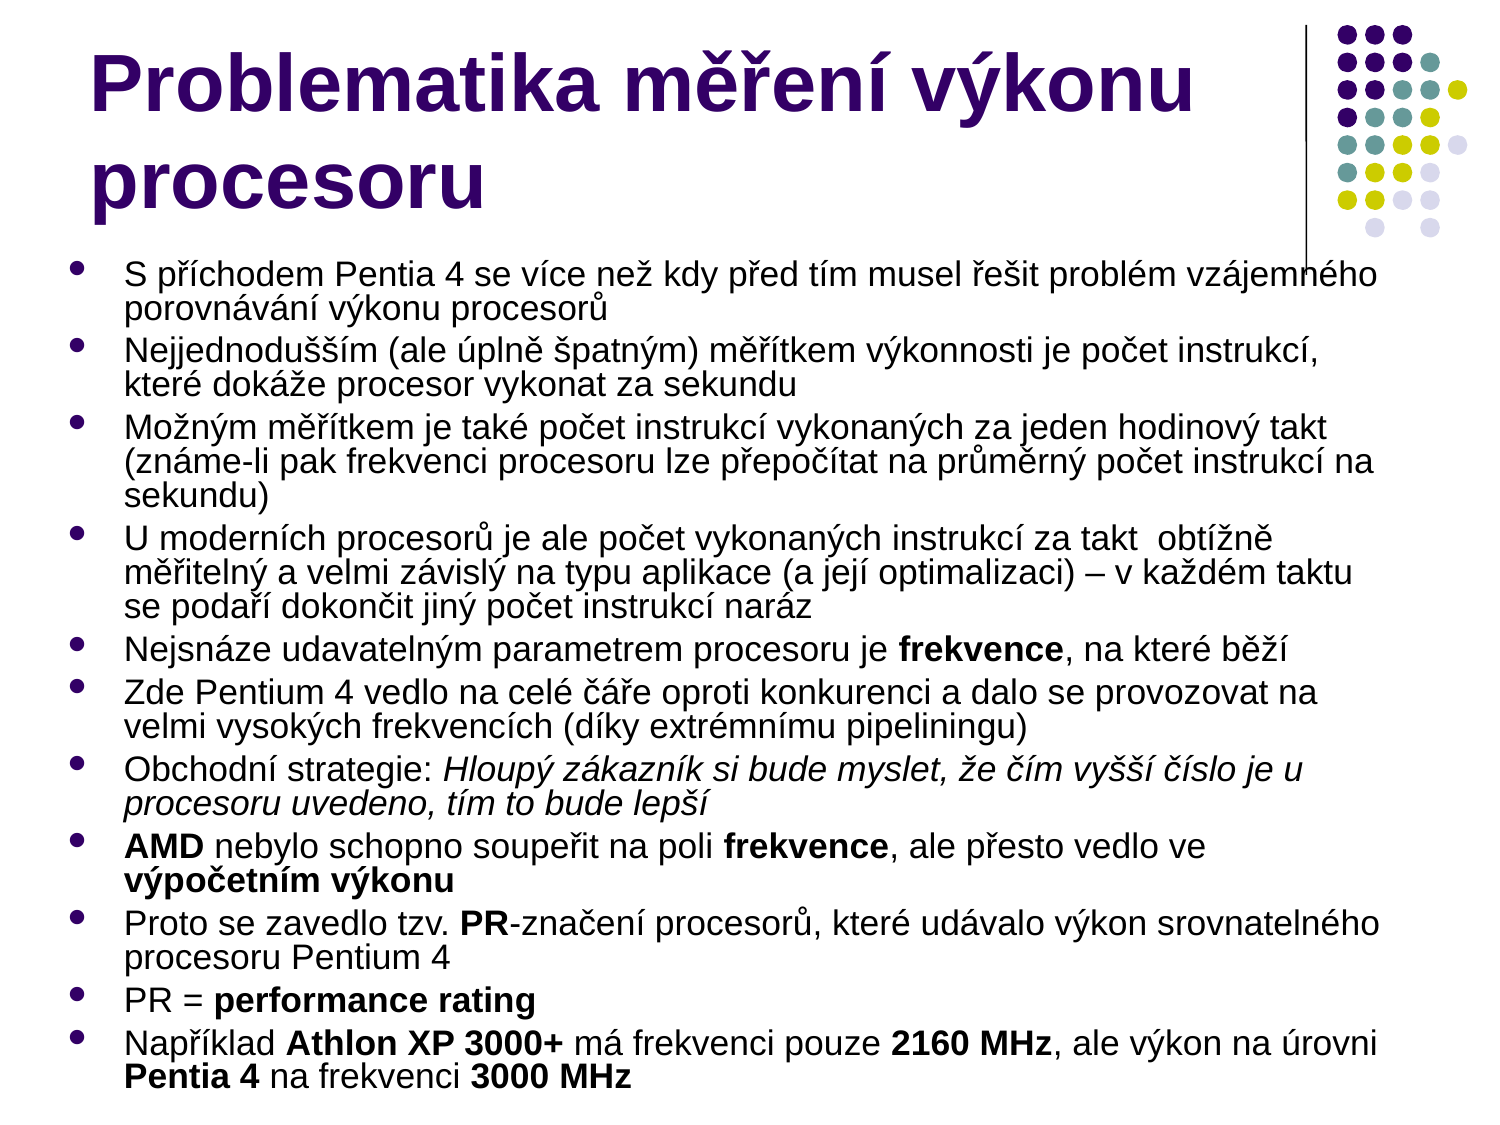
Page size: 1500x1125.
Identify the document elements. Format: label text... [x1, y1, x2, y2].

list S příchodem Pentia 4 se více než kdy před tím musel řešit problém vzájemného porovnávání výkonu procesorů Nejjednodušším (ale úplně špatným) měřítkem výkonnosti je počet instrukcí, které dokáže procesor vykonat za sekundu Možným měřítkem je také počet instrukcí vykonaných za jeden hodinový takt (známe-li pak frekvenci procesoru lze přepočítat na průměrný počet instrukcí na sekundu) U moderních procesorů je ale počet vykonaných instrukcí za takt obtížně měřitelný a velmi závislý na typu aplikace (a její optimalizaci) – v každém taktu se podaří dokončit jiný počet instrukcí naráz Nejsnáze udavatelným parametrem procesoru je frekvence, na které běží Zde Pentium 4 vedlo na celé čáře oproti konkurenci a dalo se provozovat na velmi vysokých frekvencích (díky extrémnímu pipeliningu) Obchodní strategie: Hloupý zákazník si bude myslet, že čím vyšší číslo je u procesoru uvedeno, tím to bude lepší AMD nebylo schopno soupeřit na poli frekvence, ale přesto vedlo ve výpočetním výkonu Proto se zavedlo tzv. PR-značení procesorů, které udávalo výkon srovnatelného procesoru Pentium 4 PR = performance rating Například Athlon XP 3000+ má frekvenci pouze 2160 MHz, ale výkon na úrovni Pentia 4 na frekvenci 3000 MHz [53, 251, 1404, 1110]
title Problematika měření výkonu procesoru [75, 20, 1313, 233]
